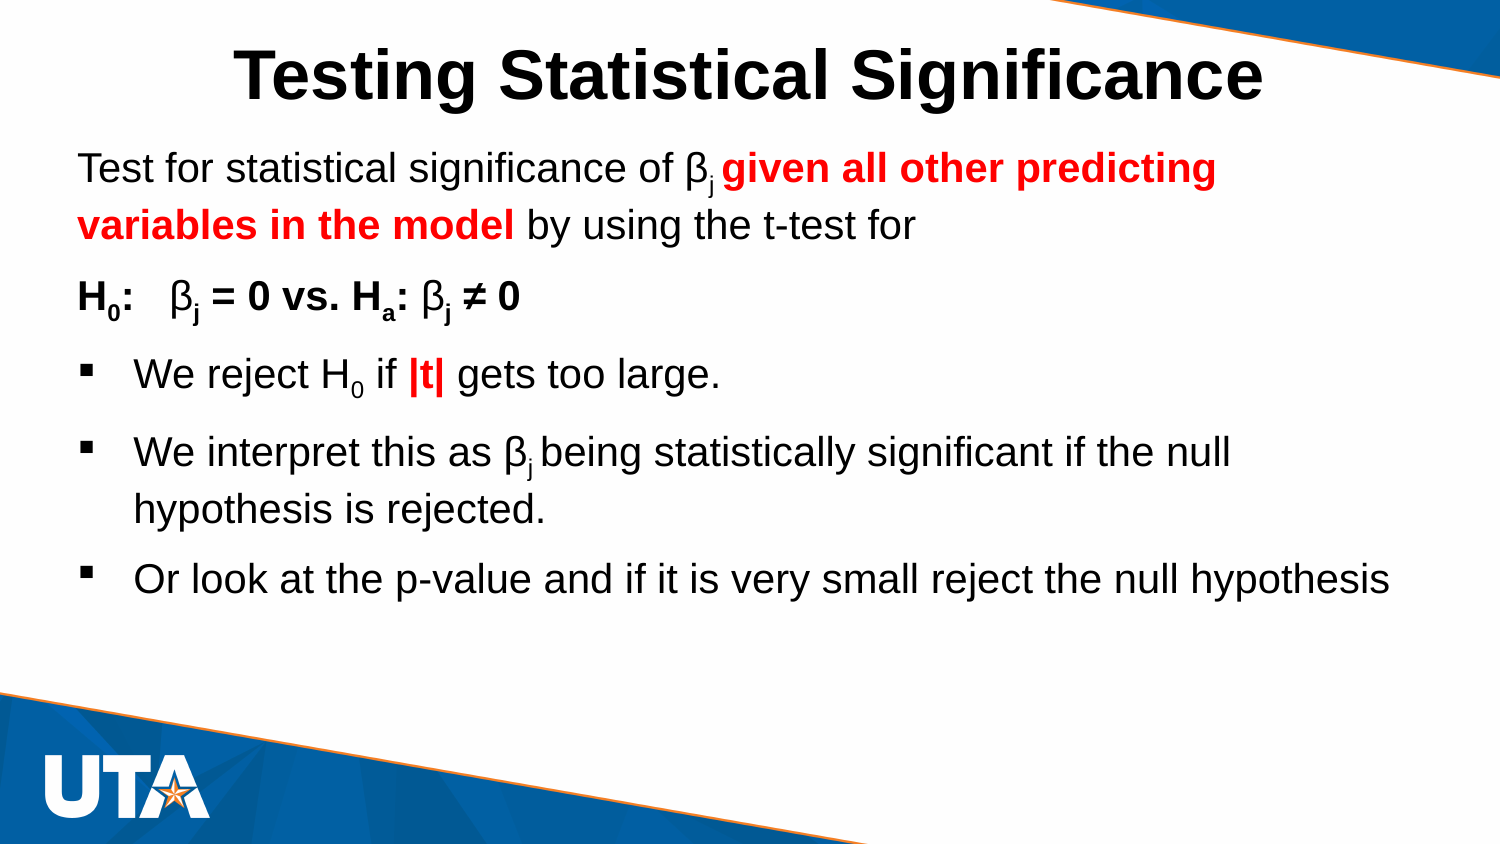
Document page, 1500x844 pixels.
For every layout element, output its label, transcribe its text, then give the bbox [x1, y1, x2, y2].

picture [0, 0, 1500, 844]
title Testing Statistical Significance [73, 21, 1427, 122]
list Test for statistical significance of βj given all other predicting variables in the model by using the t-test for H0: βj = 0 vs. Ha: βj ≠ 0 We reject H0 if |t| gets too large. We interpret this as βj being statistically significant if the null hypothesis is rejected. Or look at the p-value and if it is very small reject the null hypothesis [62, 133, 1415, 710]
